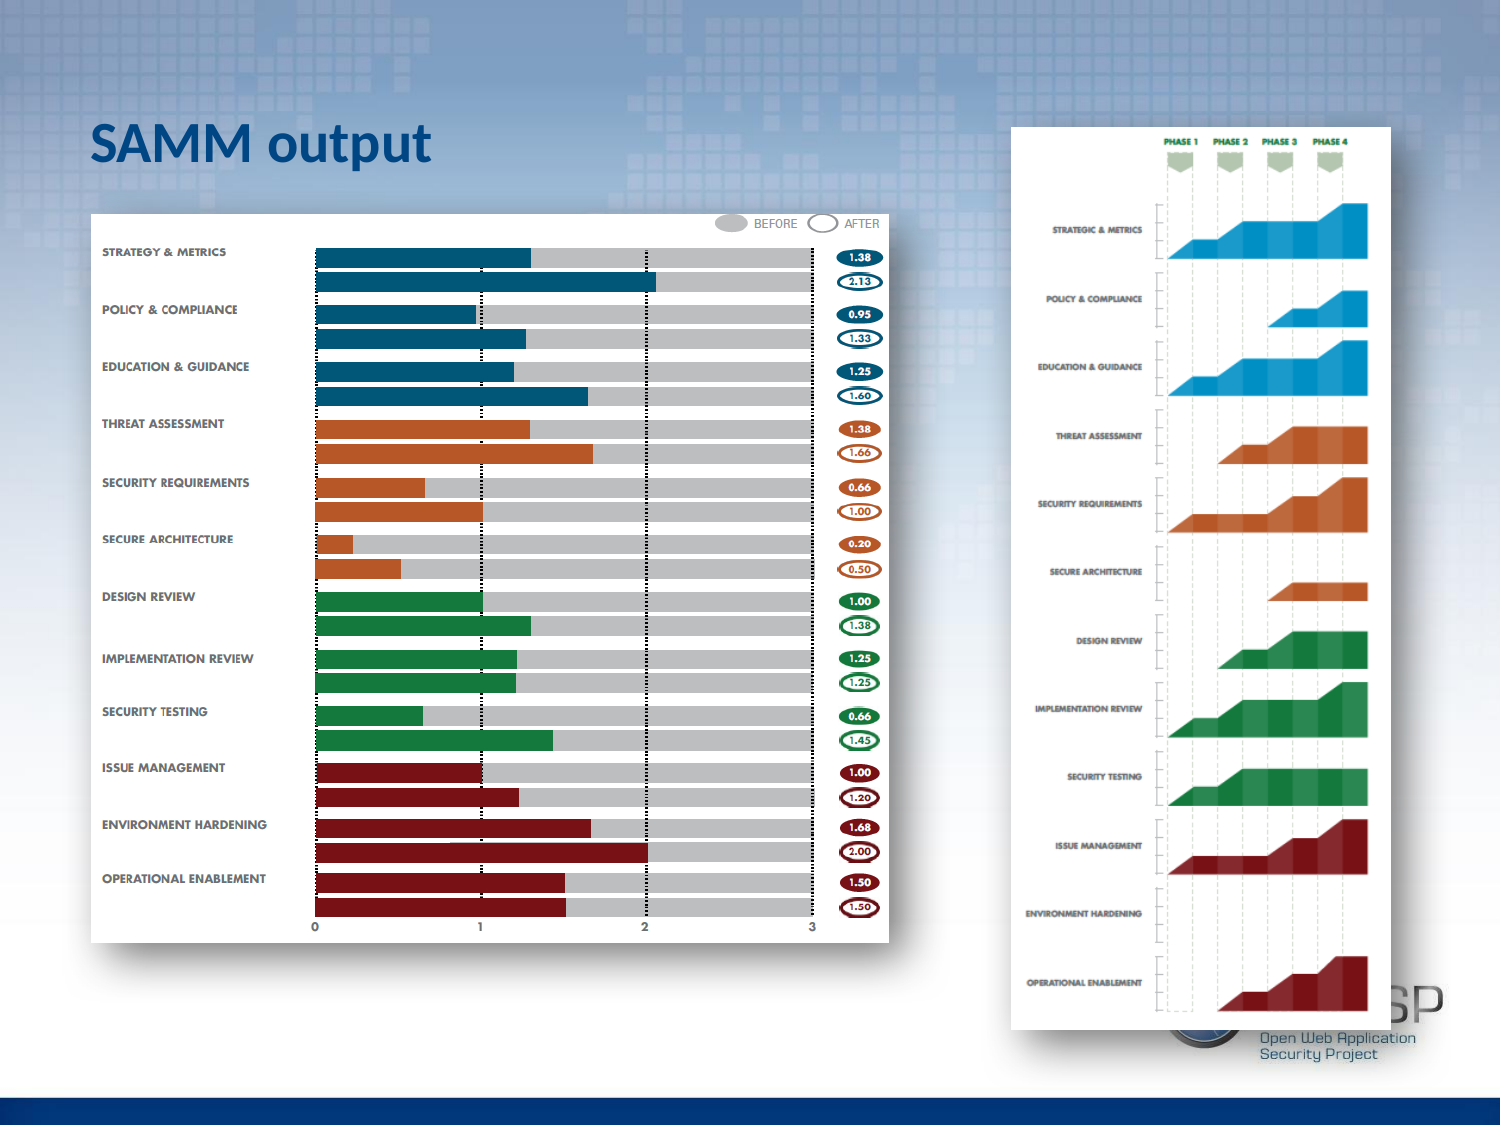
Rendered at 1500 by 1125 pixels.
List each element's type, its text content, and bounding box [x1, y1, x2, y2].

picture [0, 0, 1500, 1125]
title SAMM output [75, 45, 1425, 233]
